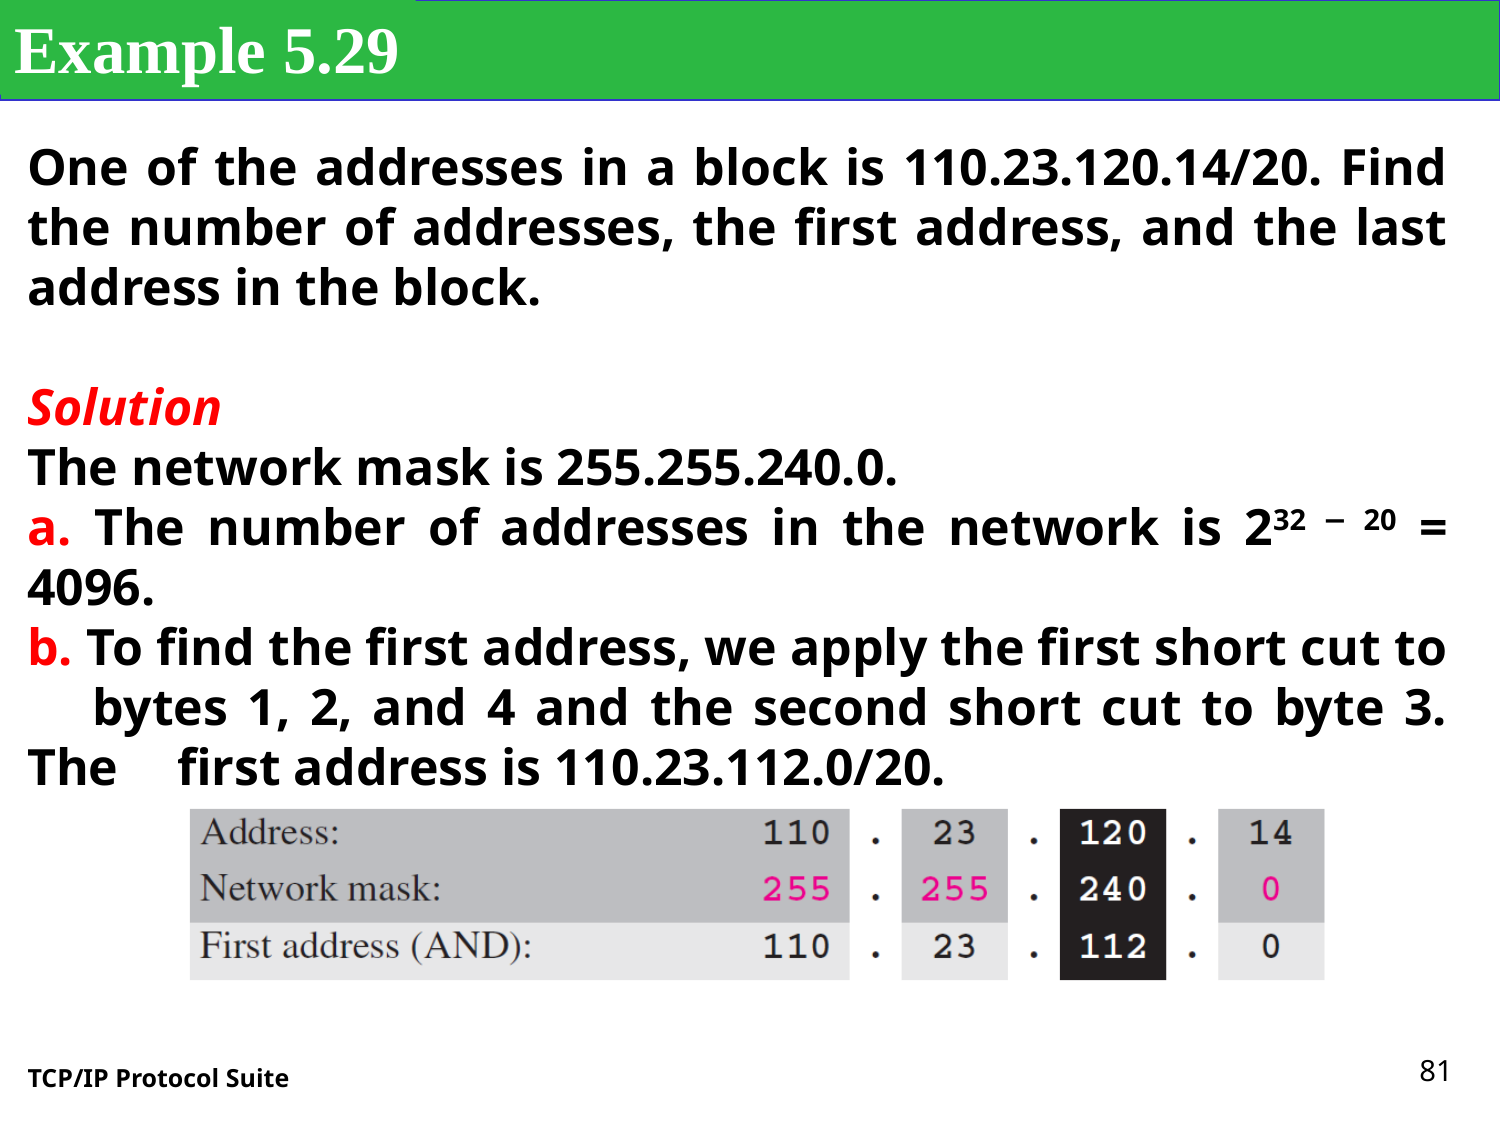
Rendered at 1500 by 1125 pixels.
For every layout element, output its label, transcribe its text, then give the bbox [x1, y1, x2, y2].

footer TCP/IP Protocol Suite [12, 1025, 488, 1100]
slide_number 81 [1155, 1024, 1468, 1100]
picture [159, 788, 1350, 1000]
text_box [0, 0, 1500, 100]
text_box One of the addresses in a block is 110.23.120.14/20. Find the number of addresses, the first address, and the last address in the block. Solution The network mask is 255.255.240.0. a. The number of addresses in the network is 232 − 20 = 4096. b. To find the first address, we apply the first short cut to bytes 1, 2, and 4 and the second short cut to byte 3. The first address is 110.23.112.0/20. [12, 127, 1463, 803]
